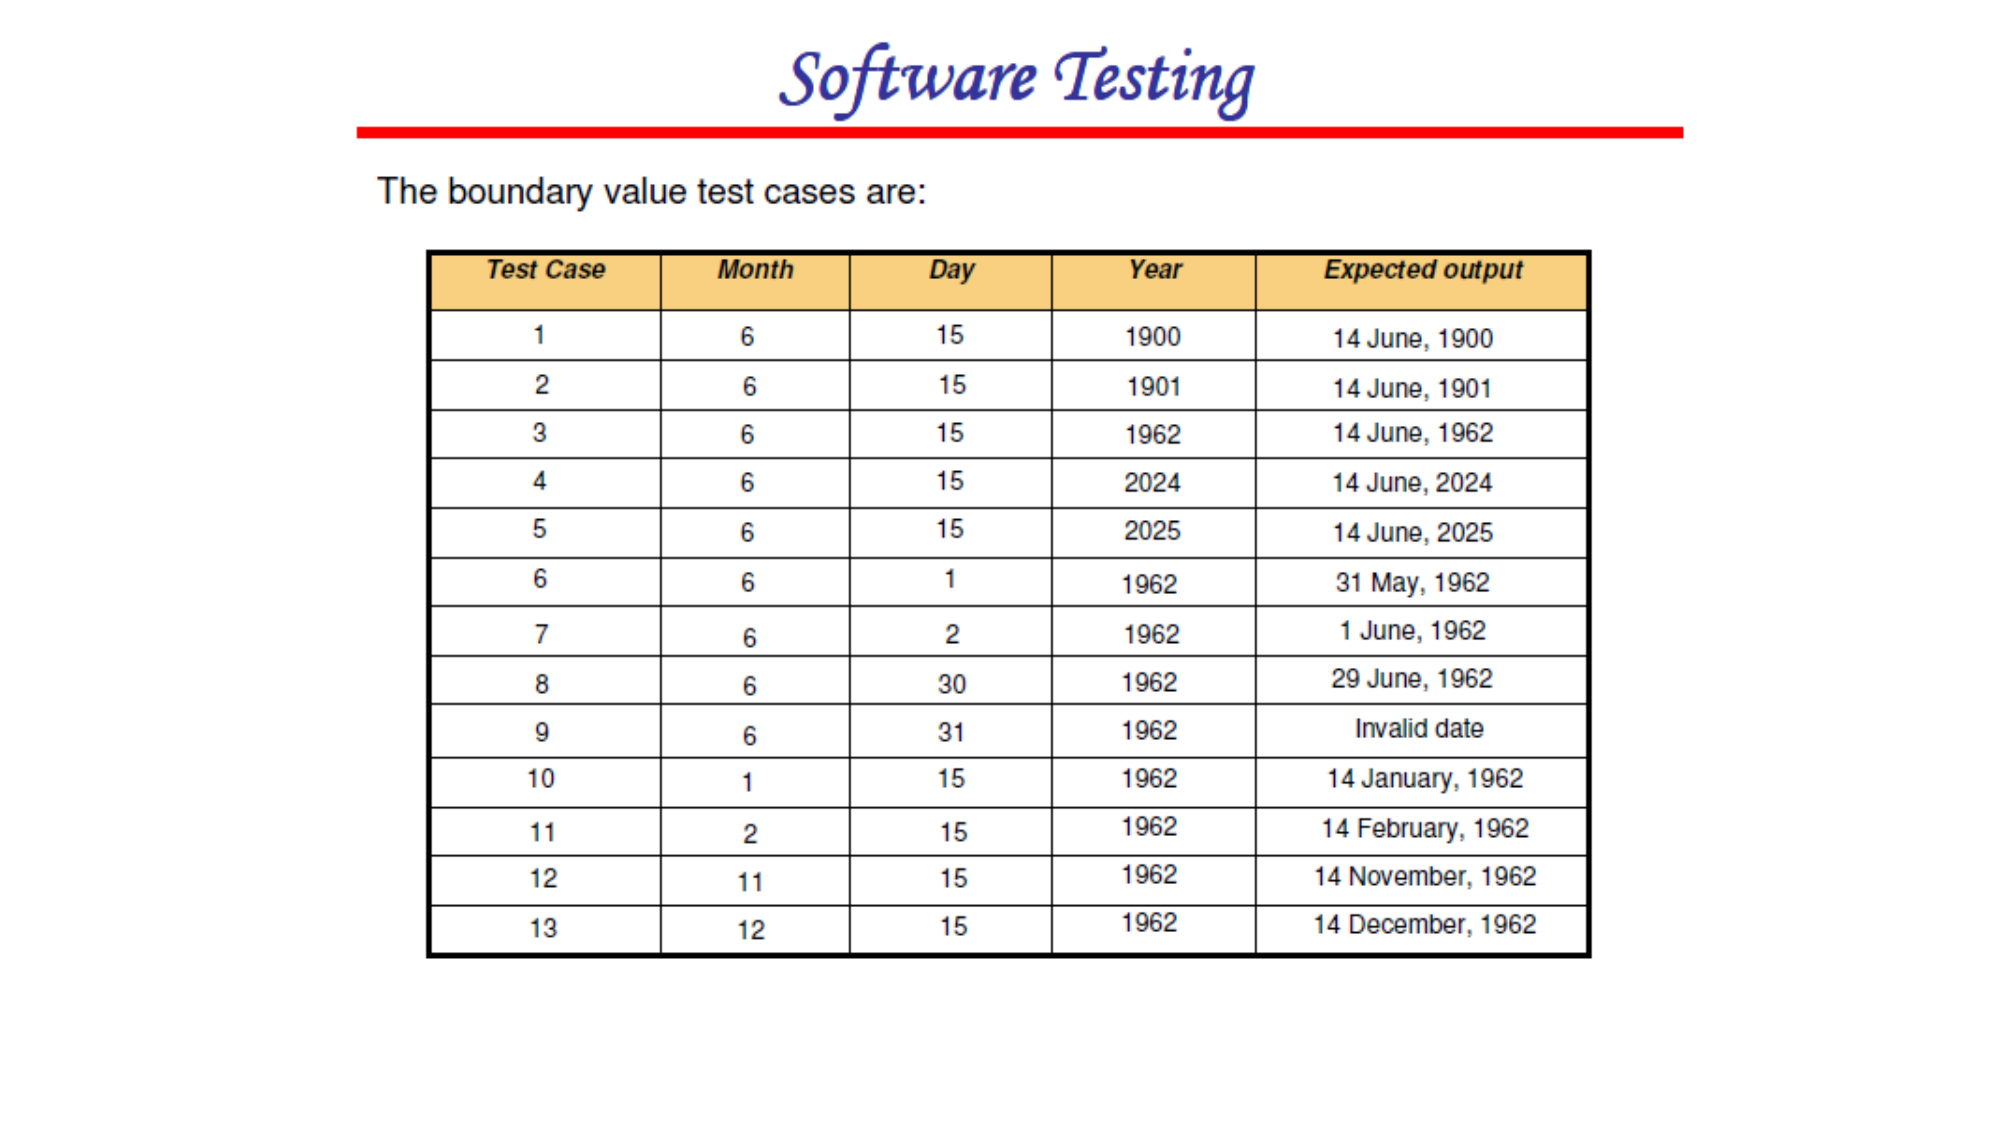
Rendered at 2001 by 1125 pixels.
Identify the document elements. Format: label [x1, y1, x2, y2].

list [274, 37, 1725, 1005]
